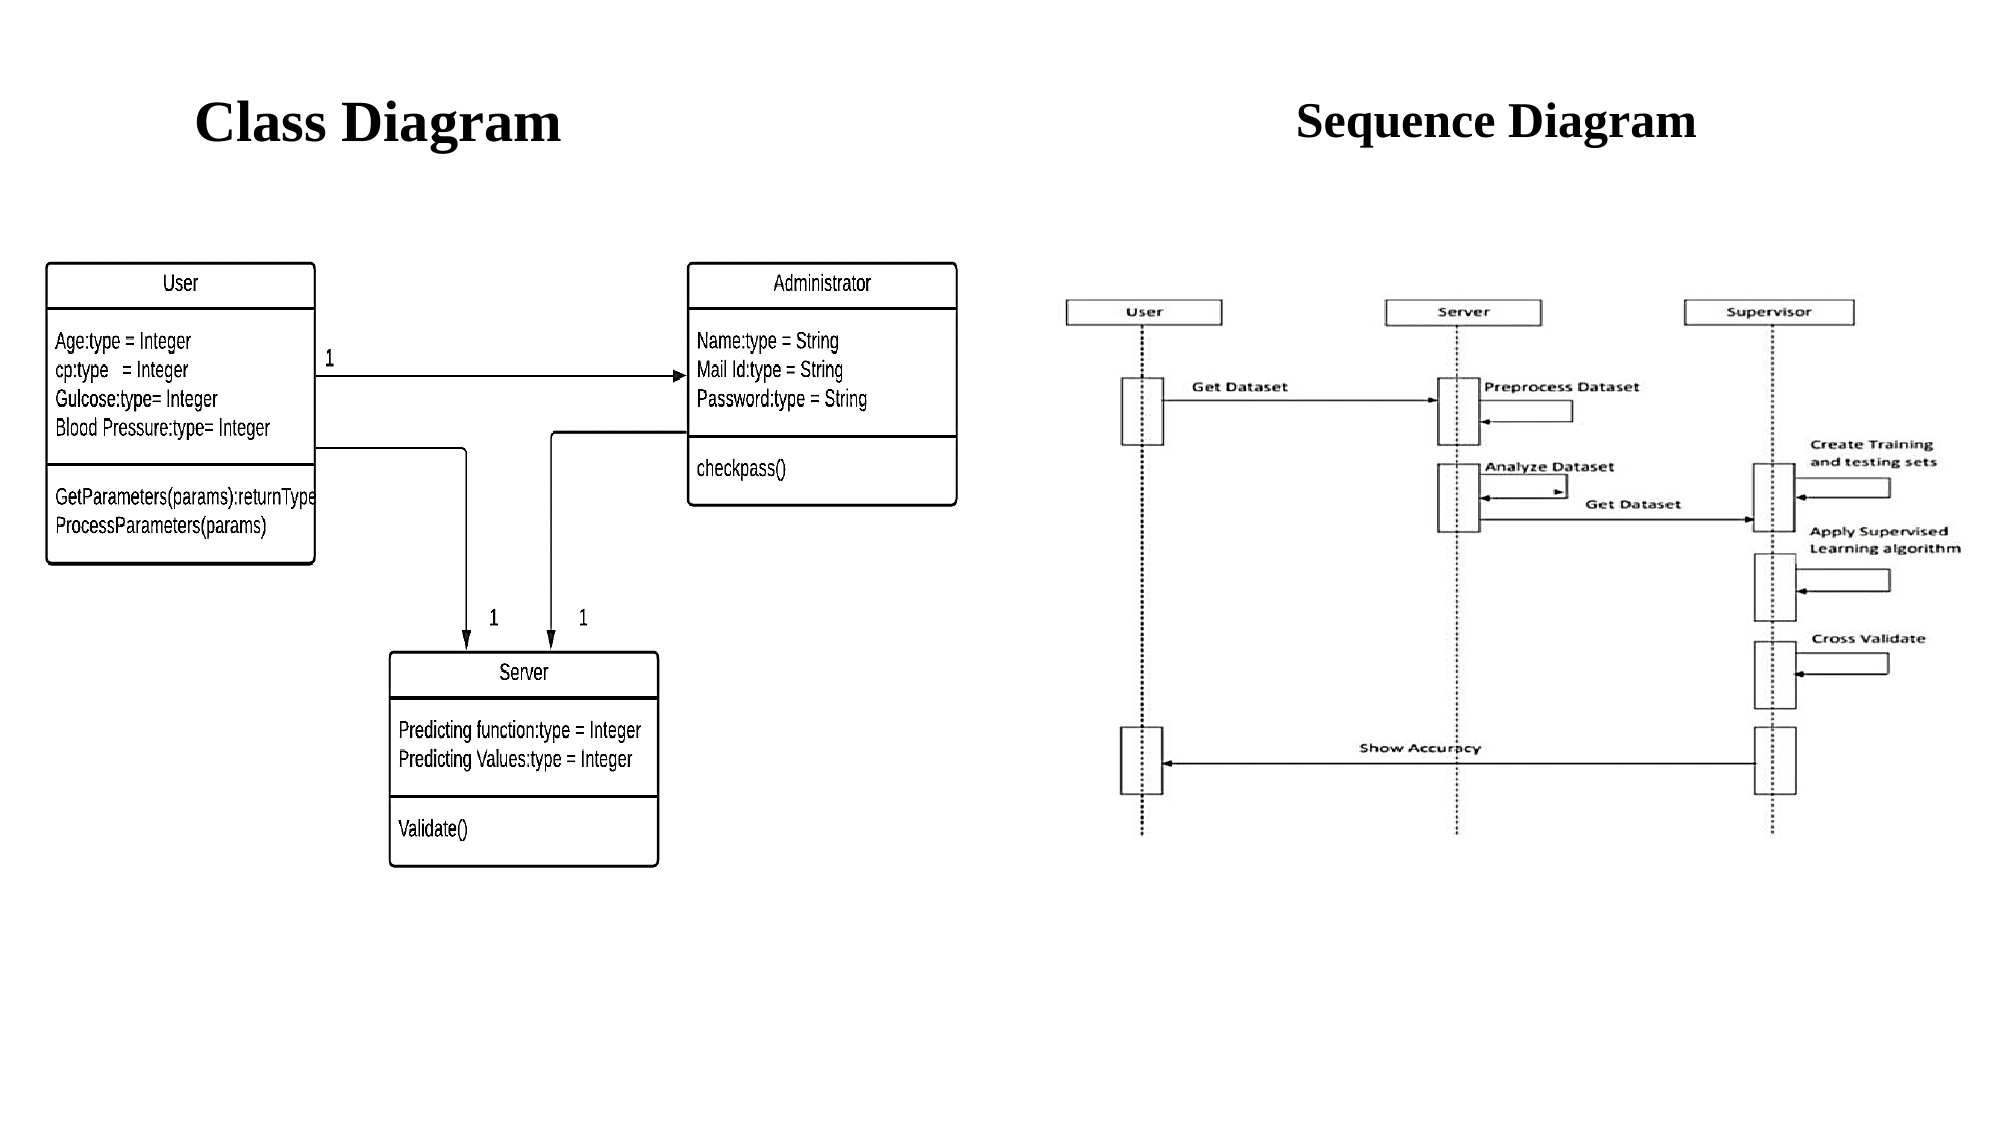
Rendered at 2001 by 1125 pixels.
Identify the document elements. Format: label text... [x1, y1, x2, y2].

picture [16, 220, 986, 910]
text_box Sequence Diagram [1281, 79, 1928, 155]
picture [1034, 279, 1984, 851]
text_box Class Diagram [97, 39, 659, 196]
